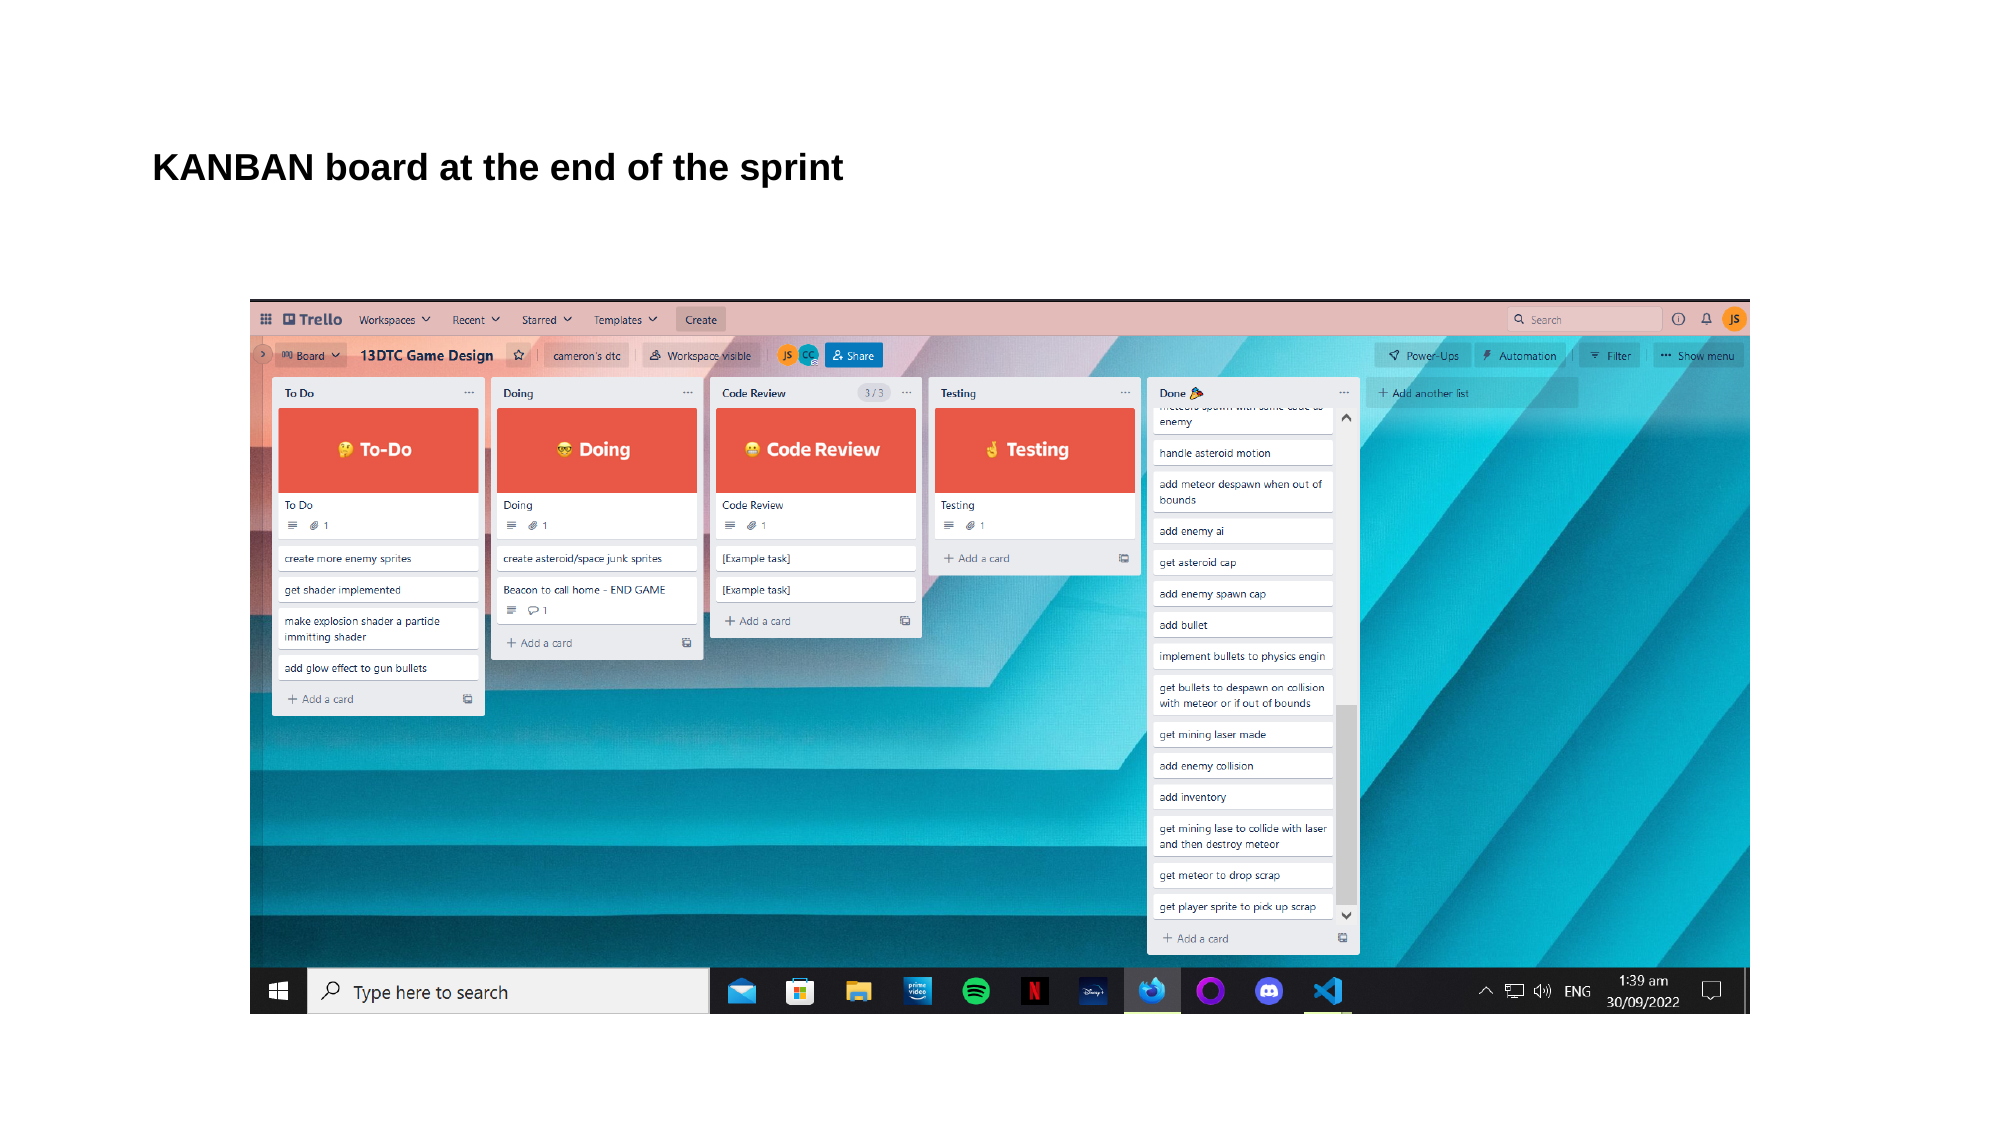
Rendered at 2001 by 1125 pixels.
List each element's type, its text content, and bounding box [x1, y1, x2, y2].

title KANBAN board at the end of the sprint [137, 59, 1863, 278]
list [250, 299, 1750, 1014]
